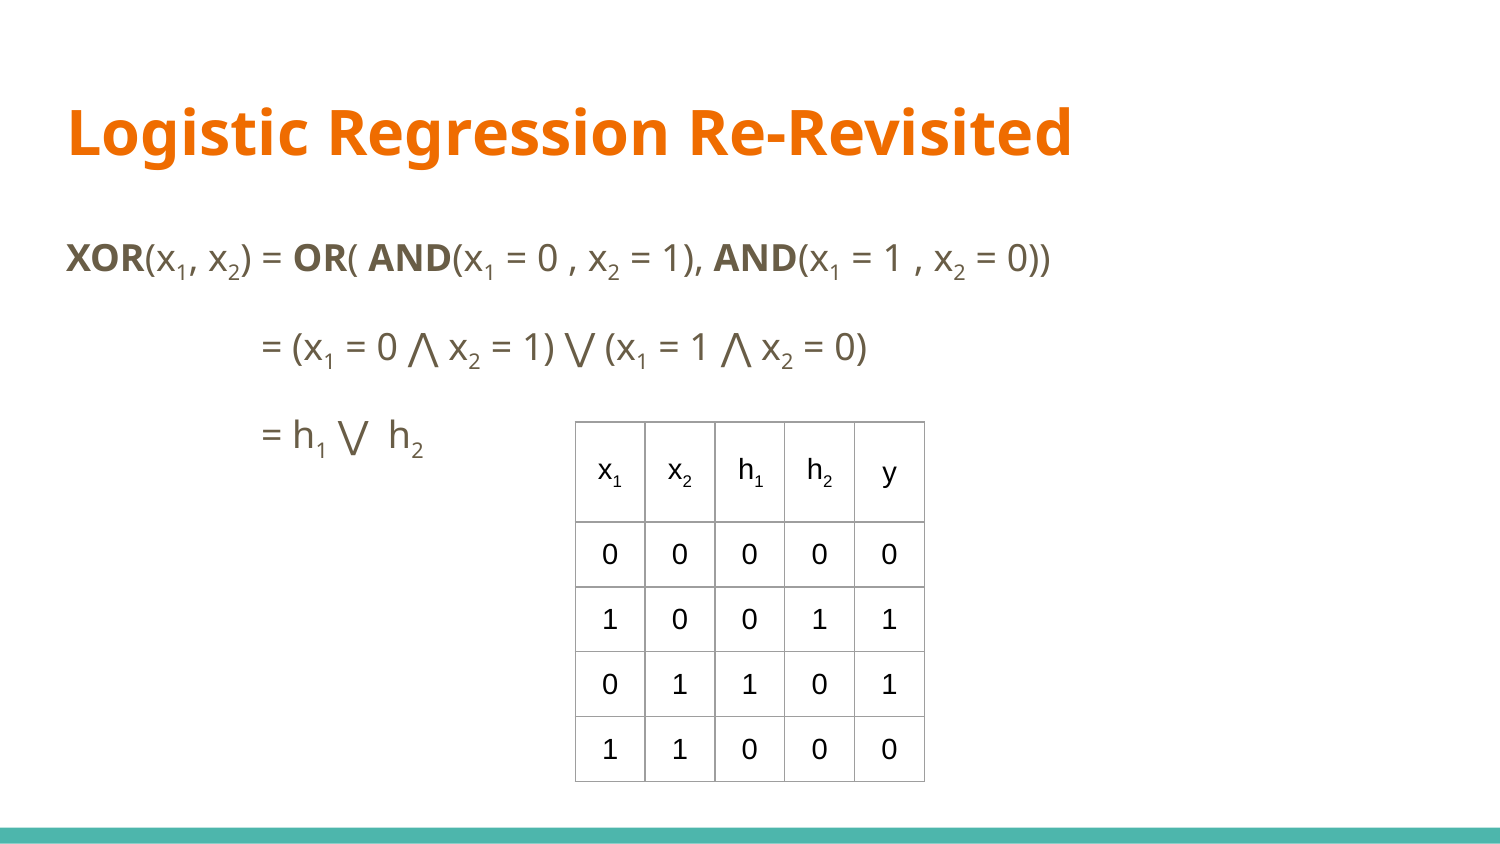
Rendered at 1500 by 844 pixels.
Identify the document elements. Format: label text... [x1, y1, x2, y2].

table_cell 1 [785, 588, 854, 651]
table_cell 0 [785, 523, 854, 586]
table_header x1 [576, 423, 644, 521]
table_cell 0 [646, 588, 714, 651]
table_cell 1 [576, 588, 644, 651]
table_cell 0 [855, 523, 924, 586]
table_cell 0 [785, 717, 854, 781]
table_cell 0 [716, 523, 784, 586]
title Logistic Regression Re-Revisited [51, 72, 1449, 189]
table_cell 1 [646, 717, 714, 781]
table_cell 0 [576, 652, 644, 716]
list XOR(x1, x2) = OR( AND(x1 = 0 , x2 = 1), AND(x1 = 1 , x2 = 0)) = (x1 = 0 ⋀ x2 = 1) ⋁ (x1 = 1 ⋀ x2 = 0) = h1 ⋁ h2 [51, 207, 1449, 482]
table_cell 0 [716, 717, 784, 781]
table_cell 0 [716, 588, 784, 651]
table_cell 1 [855, 588, 924, 651]
table_cell 0 [785, 652, 854, 716]
table_cell 0 [855, 717, 924, 781]
table_header y [855, 423, 924, 521]
table_cell 1 [855, 652, 924, 716]
table_header h2 [785, 423, 854, 521]
table_cell 0 [646, 523, 714, 586]
table_header h1 [716, 423, 784, 521]
table_cell 1 [576, 717, 644, 781]
table_cell 1 [716, 652, 784, 716]
table_cell 1 [646, 652, 714, 716]
table_header x2 [646, 423, 714, 521]
table_cell 0 [576, 523, 644, 586]
